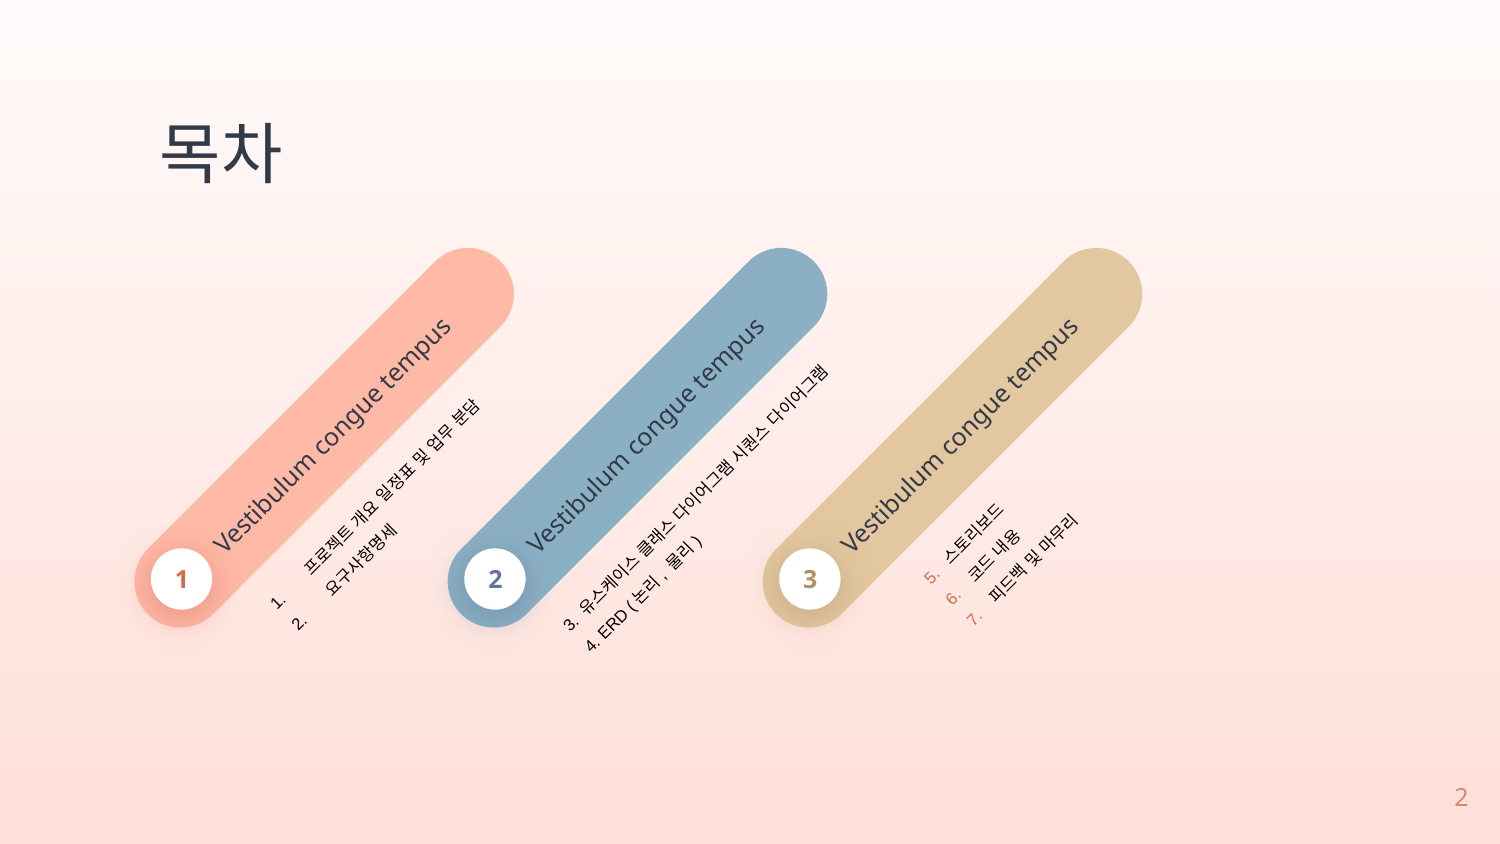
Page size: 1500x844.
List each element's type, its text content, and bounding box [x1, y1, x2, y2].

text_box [387, 389, 700, 610]
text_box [74, 389, 386, 610]
text_box 목차 [159, 117, 320, 197]
text_box 3. 유스케이스 클래스 다이어그램 시퀀스 다이어그램 4. ERD (논리, 물리) [535, 618, 647, 675]
text_box 3. 유스케이스 클래스 다이어그램 시퀀스 다이어그램 4. ERD (논리, 물리) [758, 305, 900, 386]
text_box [702, 389, 1234, 610]
slide_number 2 [1378, 766, 1469, 832]
